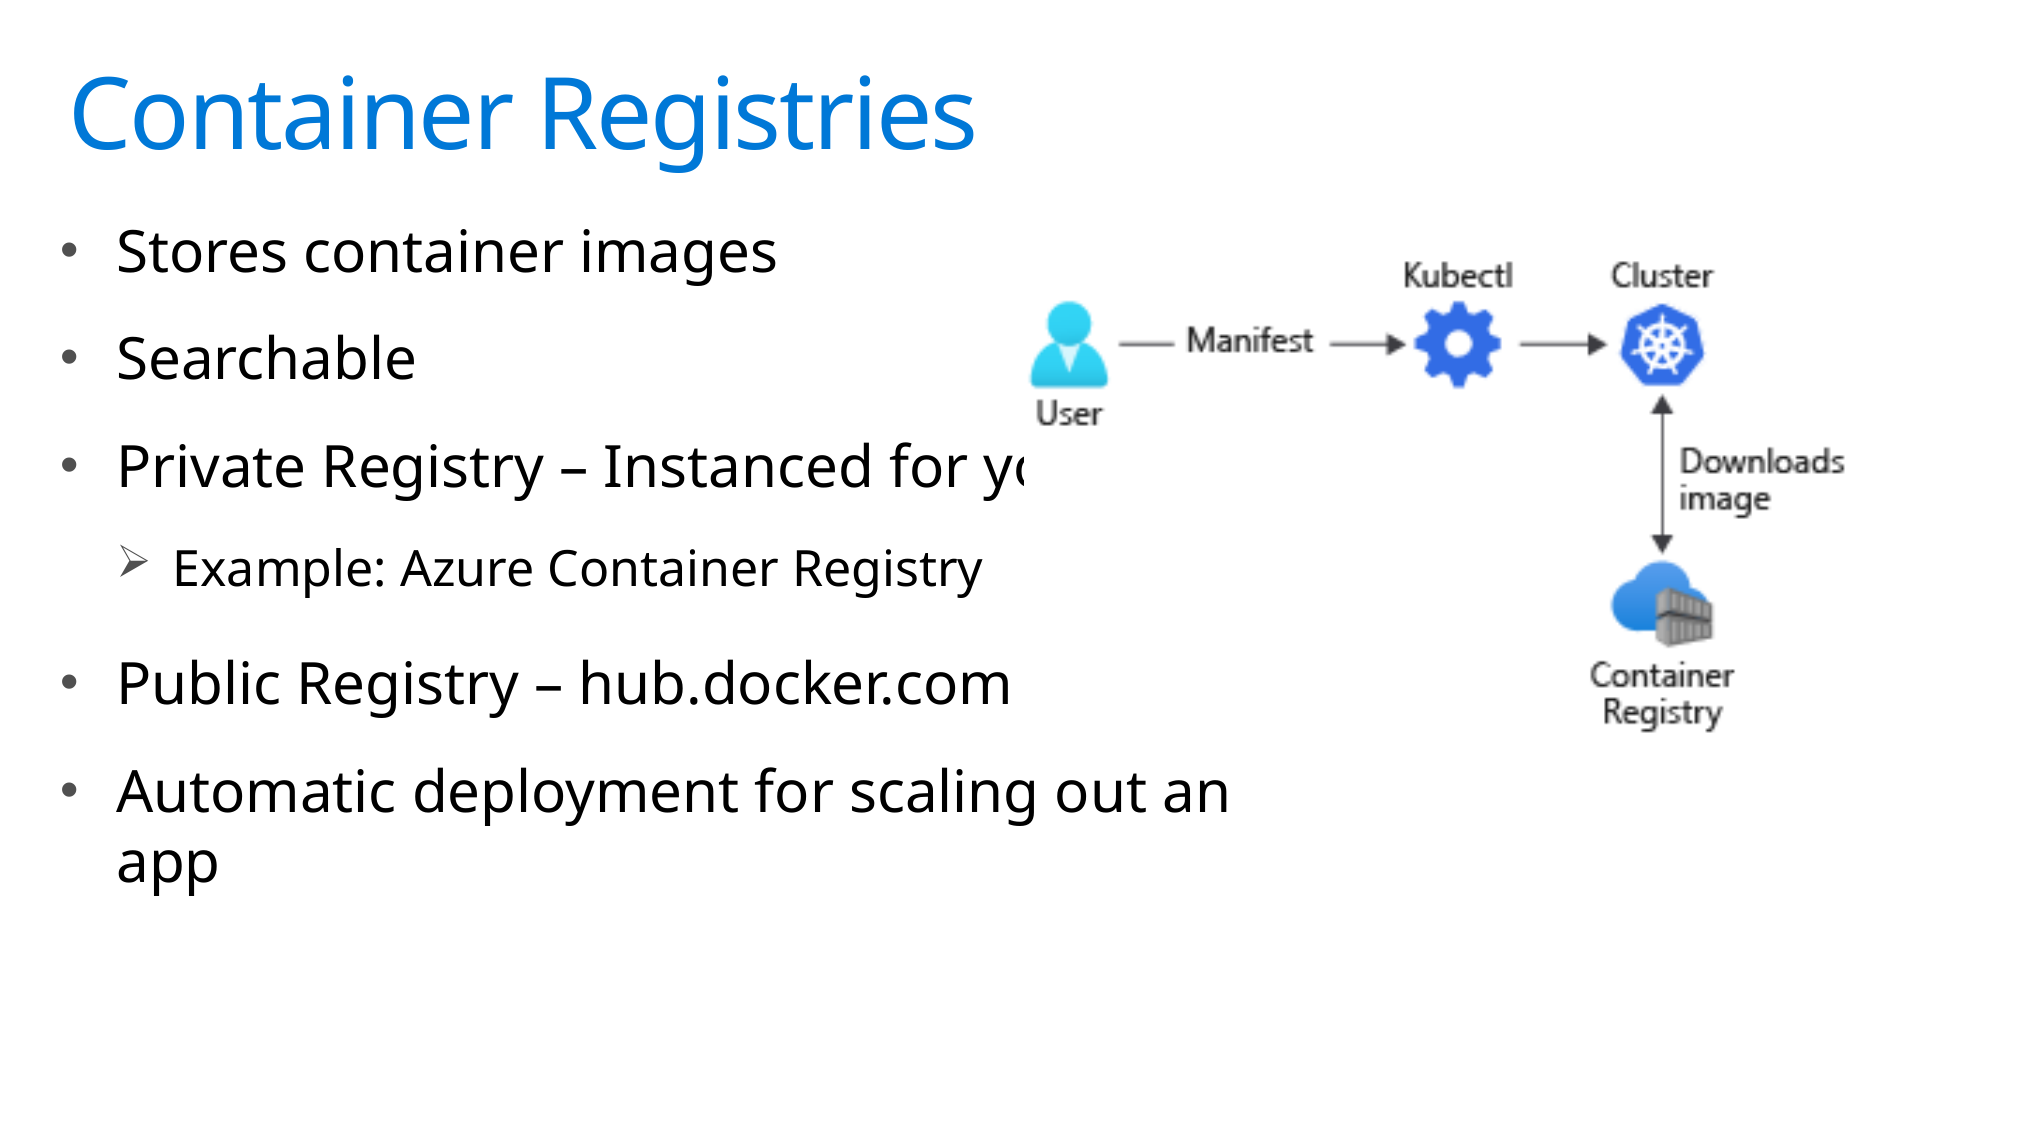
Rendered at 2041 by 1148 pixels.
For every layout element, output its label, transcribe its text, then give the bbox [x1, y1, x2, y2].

title Container Registries [45, 48, 1996, 199]
picture [1024, 260, 1856, 744]
list Stores container images Searchable Private Registry – Instanced for you Example: Azure Container Registry Public Registry – hub.docker.com Automatic deployment for scaling out an app [45, 198, 1286, 1020]
